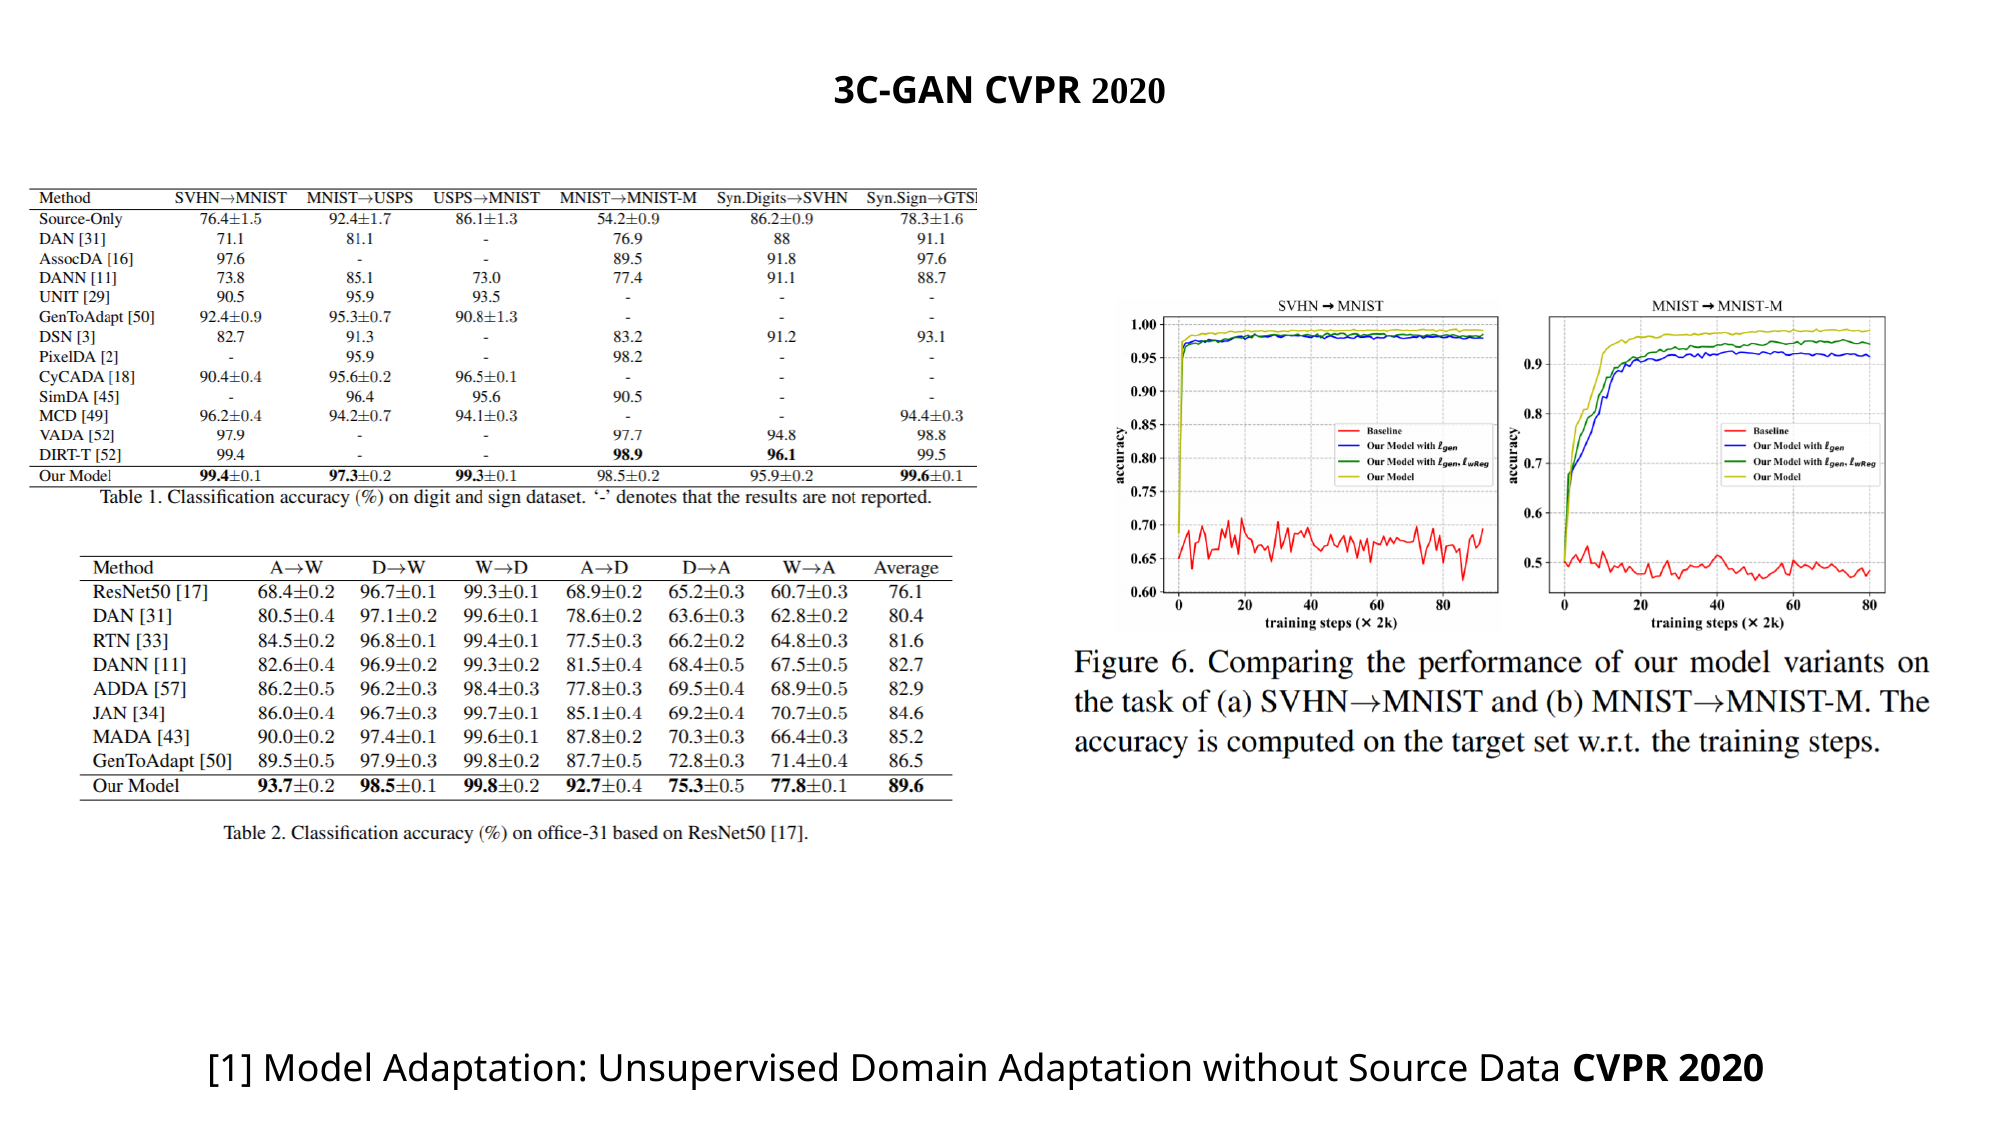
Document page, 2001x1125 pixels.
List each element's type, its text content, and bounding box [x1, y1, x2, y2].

picture [0, 146, 977, 858]
picture [1064, 276, 1950, 768]
text_box 3C-GAN CVPR 2020 [818, 58, 1182, 118]
text_box [1] Model Adaptation: Unsupervised Domain Adaptation without Source Data CVPR 2020 [192, 1036, 1808, 1097]
